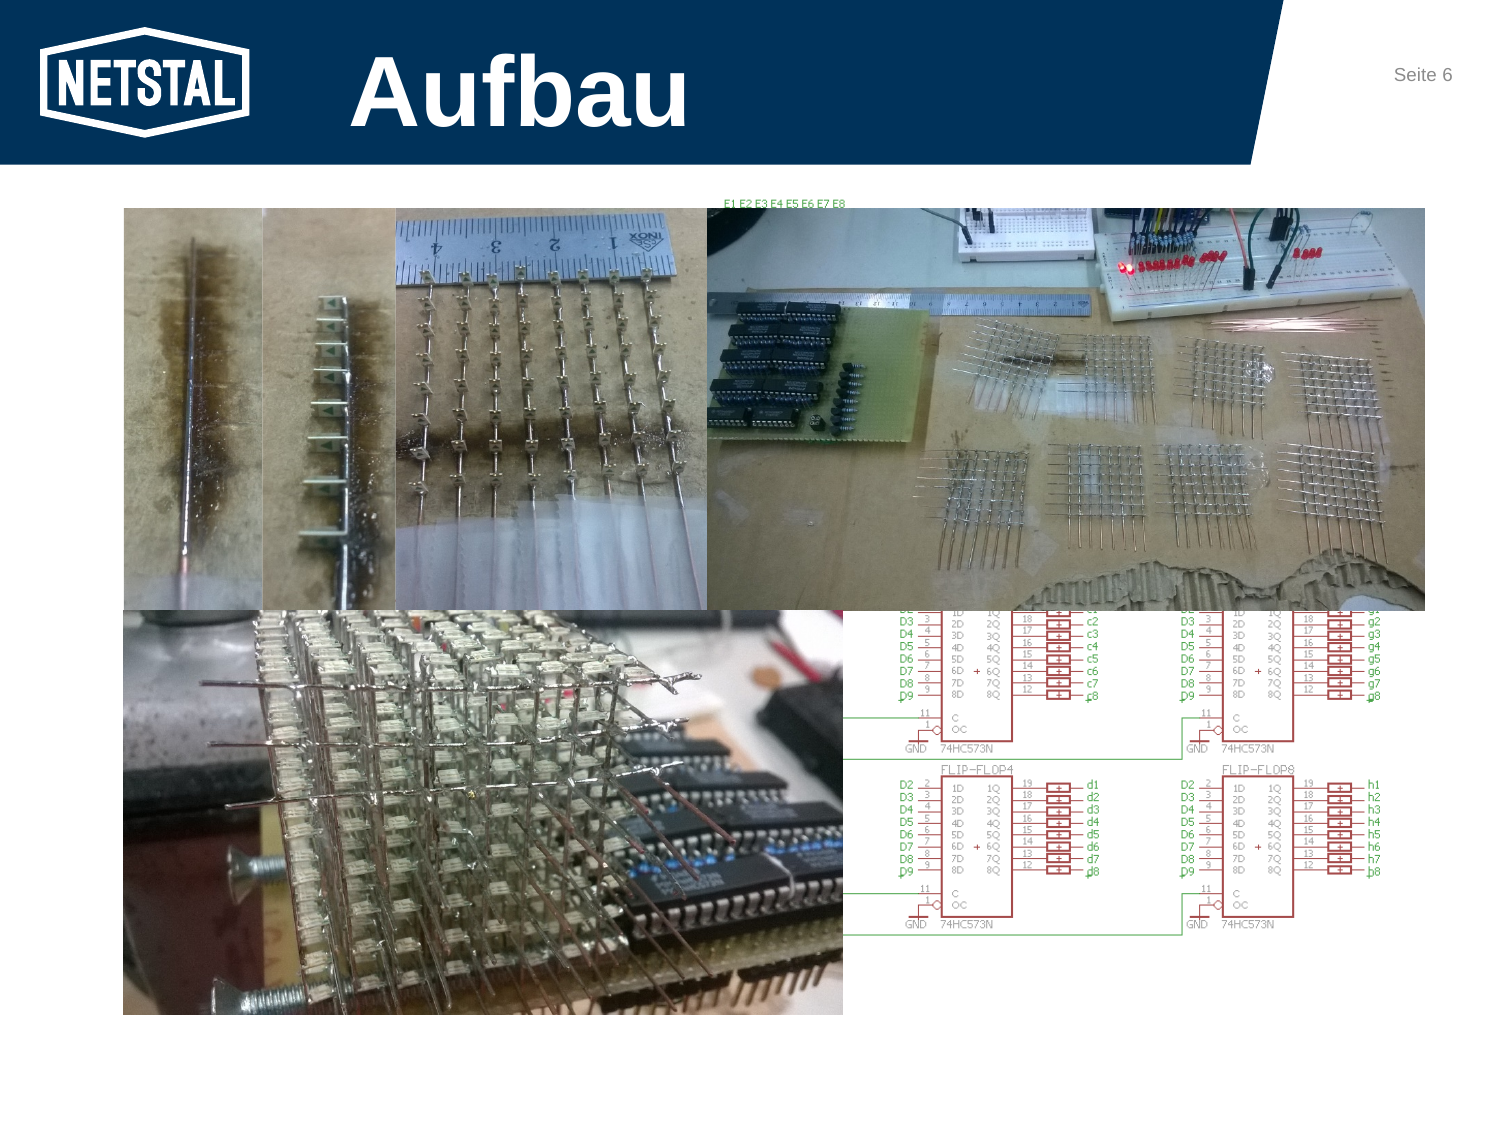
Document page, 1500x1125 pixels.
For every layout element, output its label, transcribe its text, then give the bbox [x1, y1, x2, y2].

slide_number Seite 6 [1287, 56, 1453, 86]
title Aufbau [348, 26, 951, 133]
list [88, 179, 1411, 1043]
picture [123, 207, 1425, 1015]
